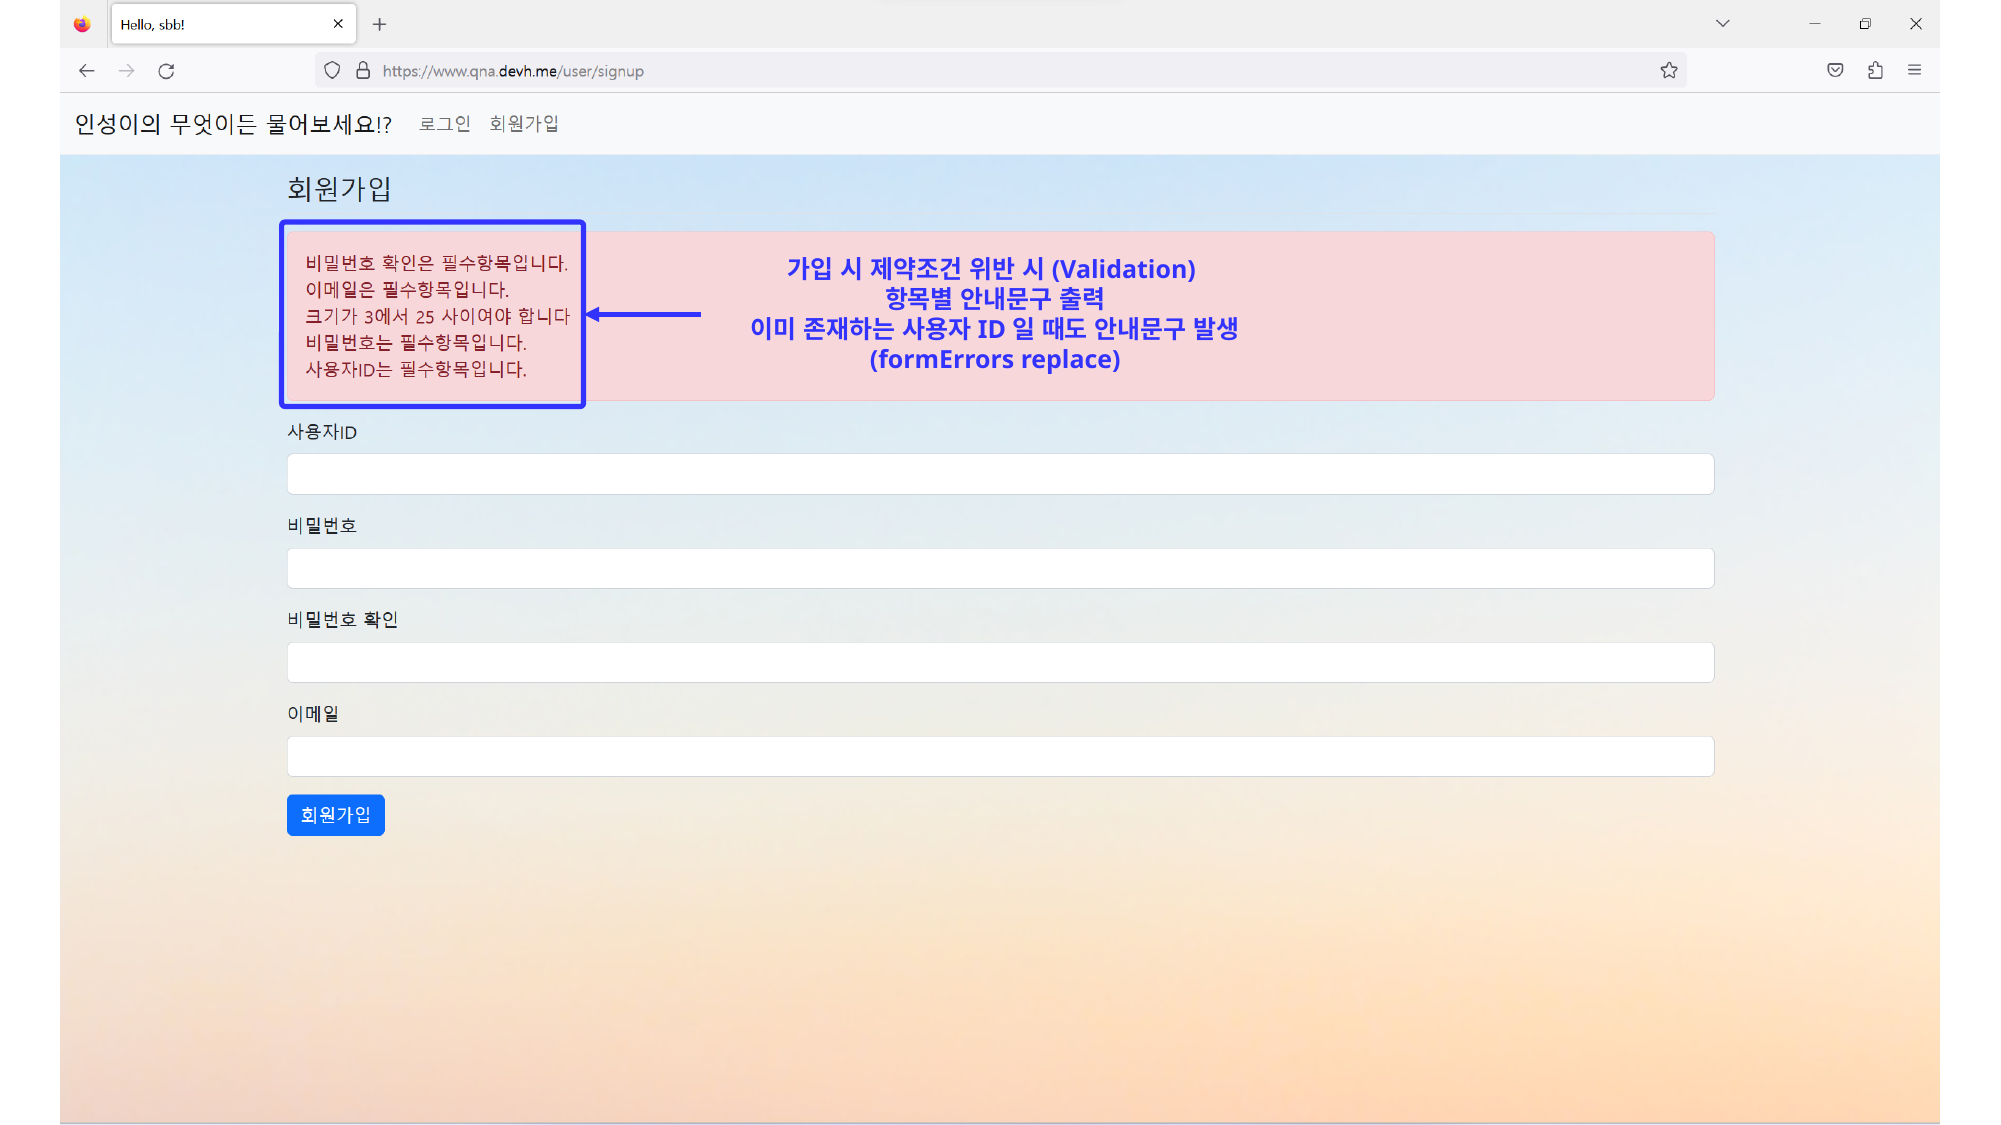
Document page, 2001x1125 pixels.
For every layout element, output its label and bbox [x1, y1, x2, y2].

text_box [60, 0, 1940, 1125]
